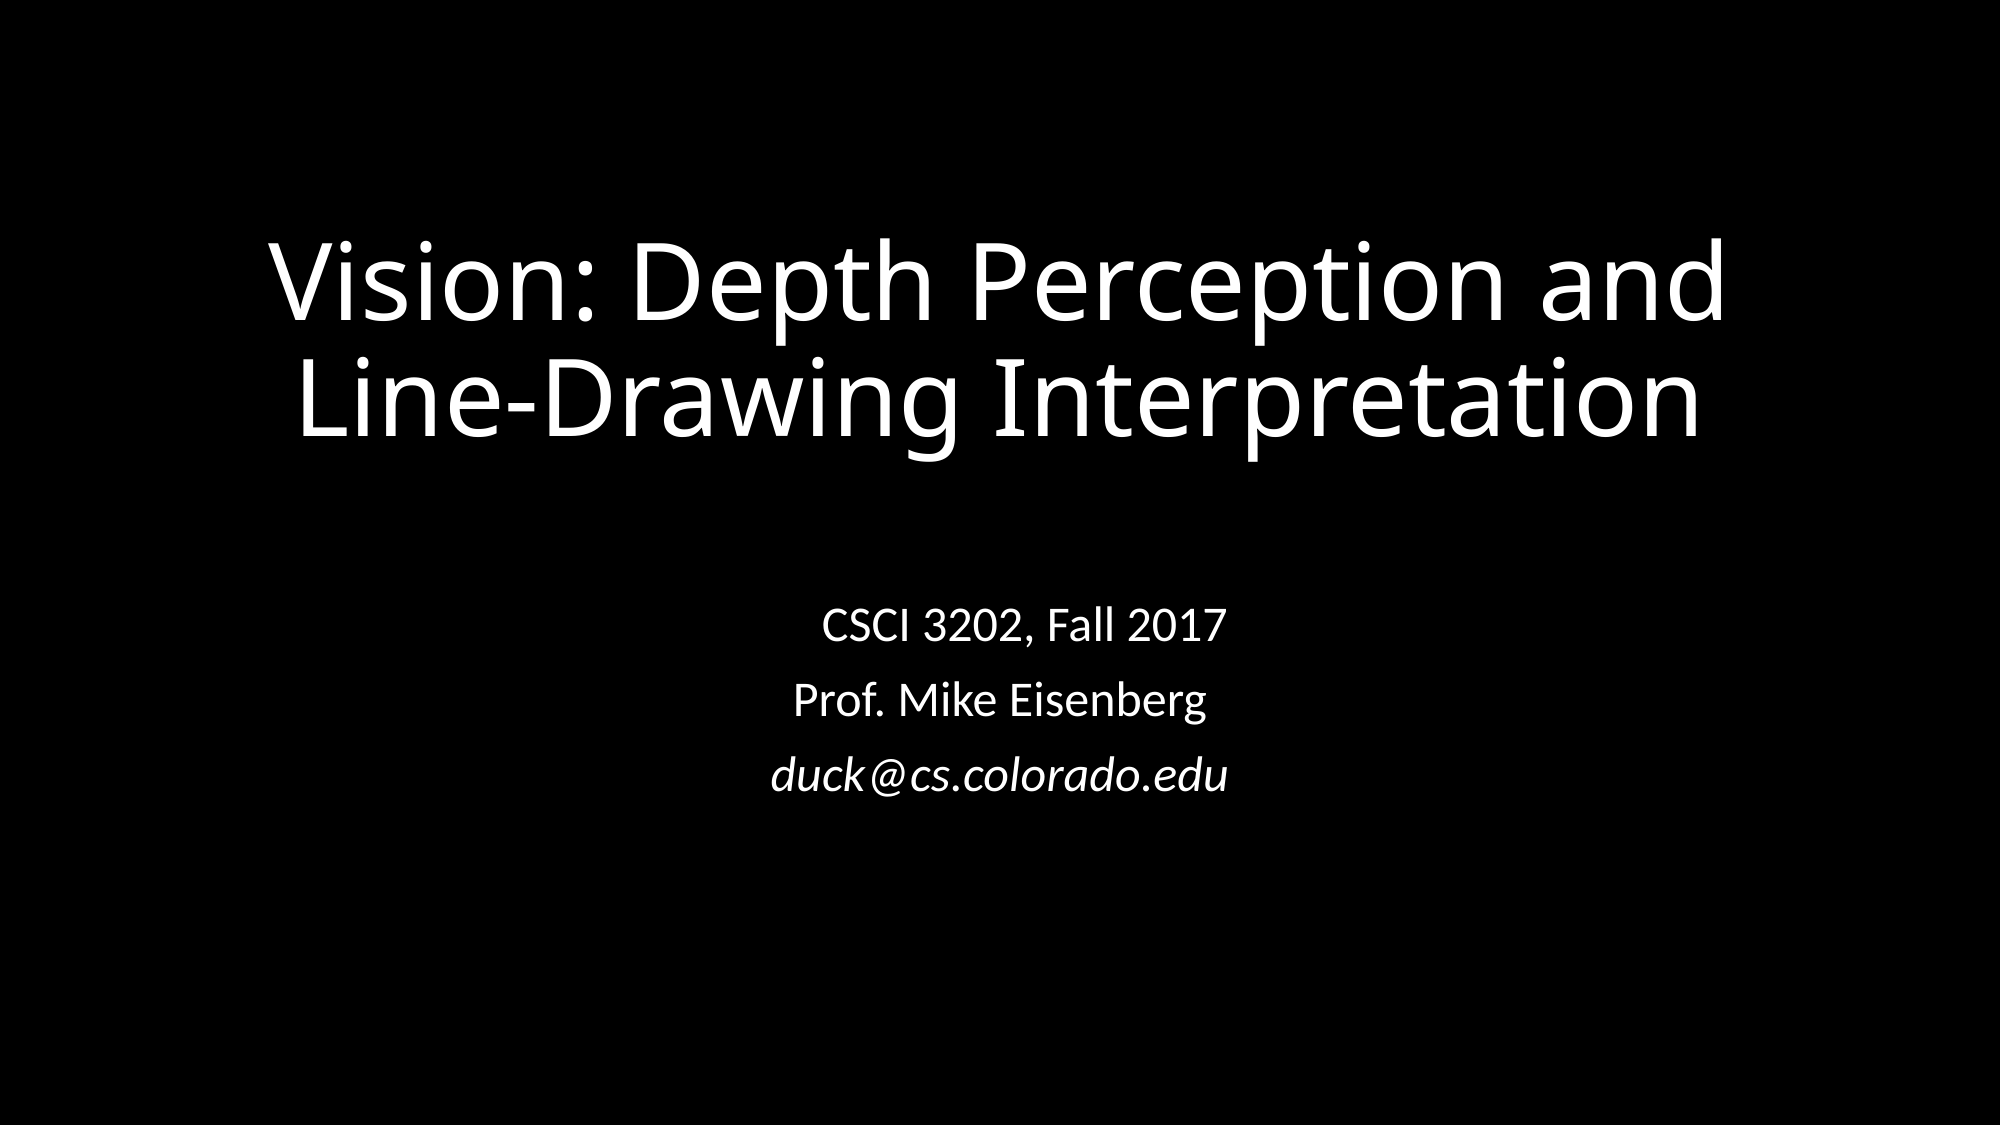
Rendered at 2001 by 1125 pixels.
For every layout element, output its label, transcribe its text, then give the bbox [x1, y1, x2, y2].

title Vision: Depth Perception and Line-Drawing Interpretation [249, 184, 1750, 468]
subtitle CSCSCI 3202, Fall 2017 Prof. Mike Eisenberg duck@cs.colorado.edu [249, 590, 1750, 863]
